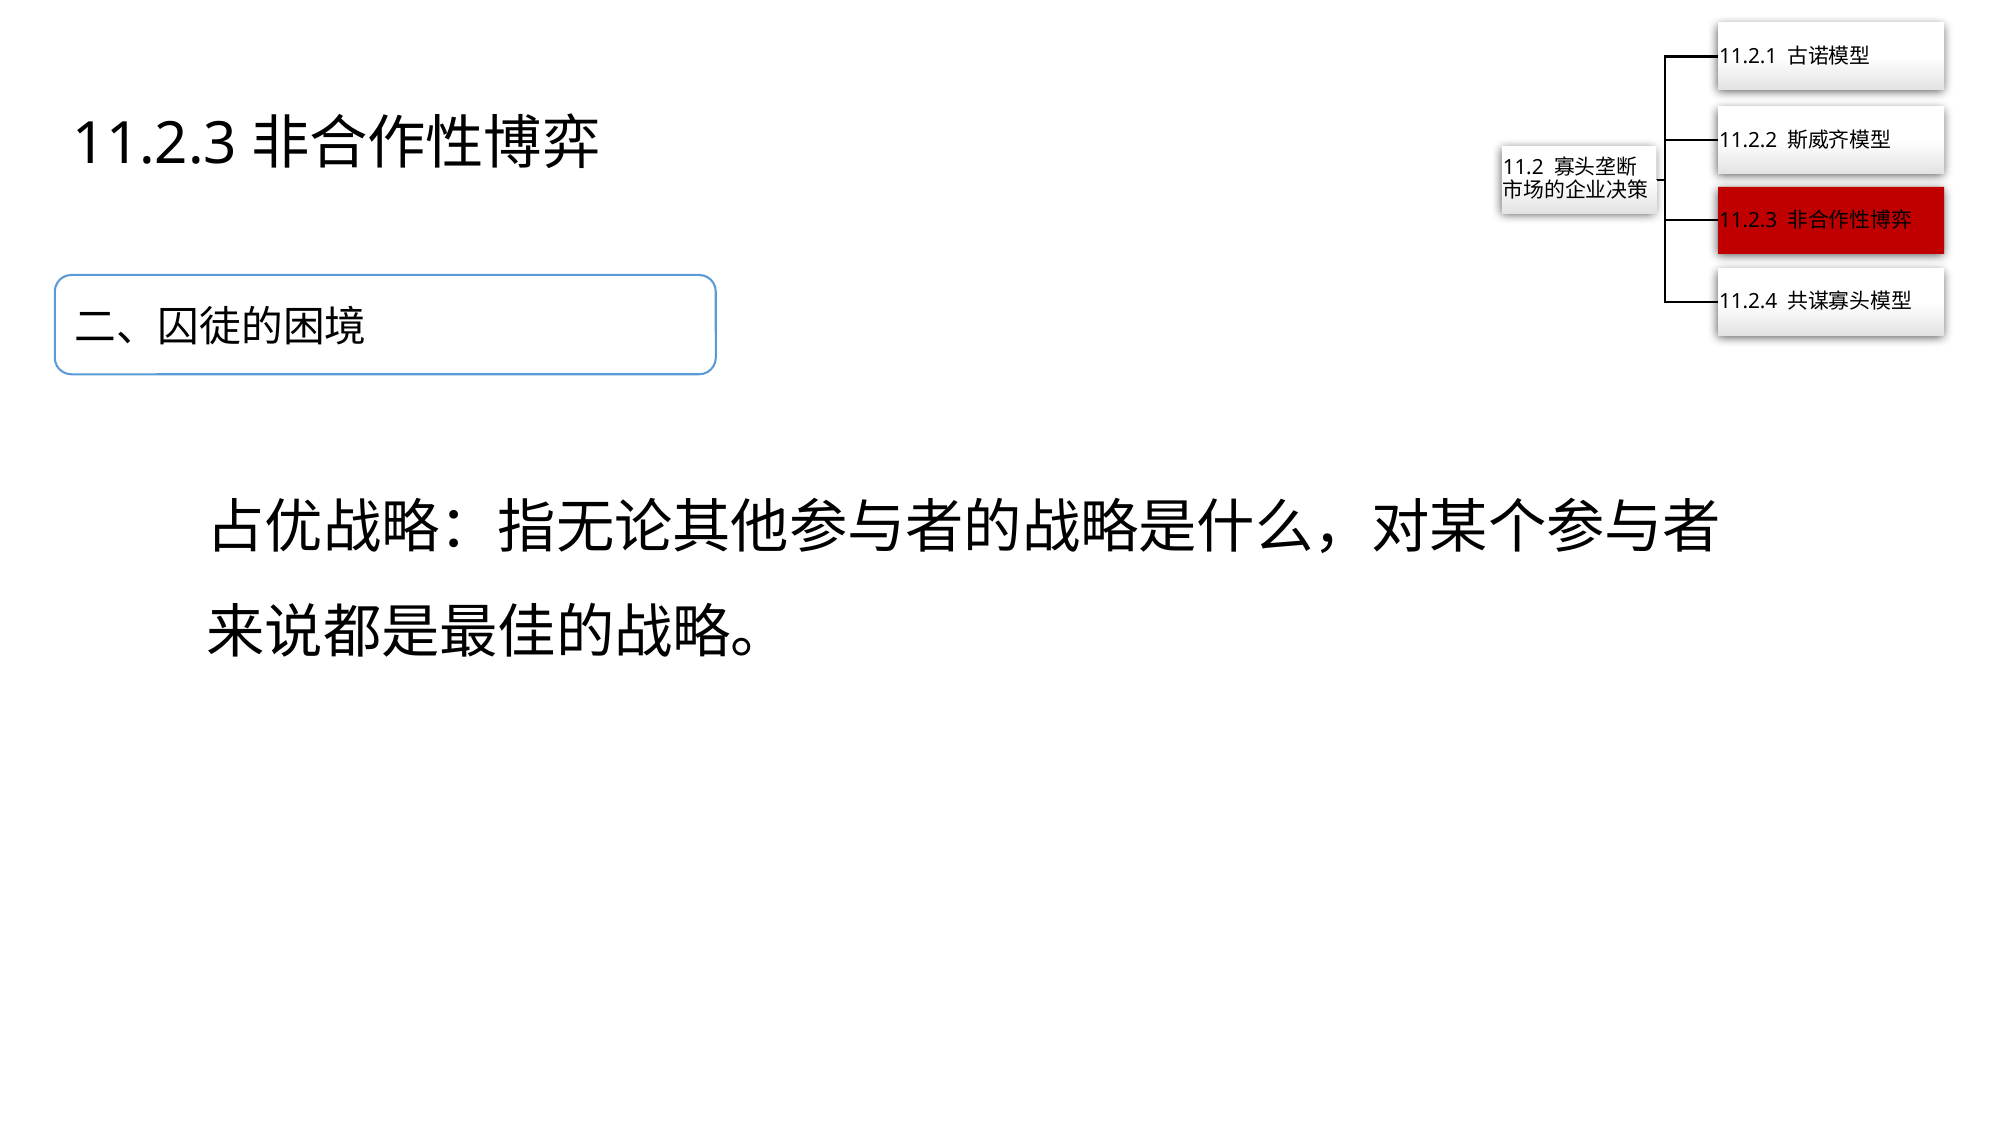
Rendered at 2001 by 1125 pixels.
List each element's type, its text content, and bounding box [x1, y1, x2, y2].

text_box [1501, 0, 2000, 353]
text_box 11.2.3非合作性博弈 [54, 95, 1501, 184]
text_box 二、囚徒的困境 [53, 273, 717, 376]
text_box 占优战略：指无论其他参与者的战略是什么，对某个参与者来说都是最佳的战略。 [191, 446, 1762, 672]
